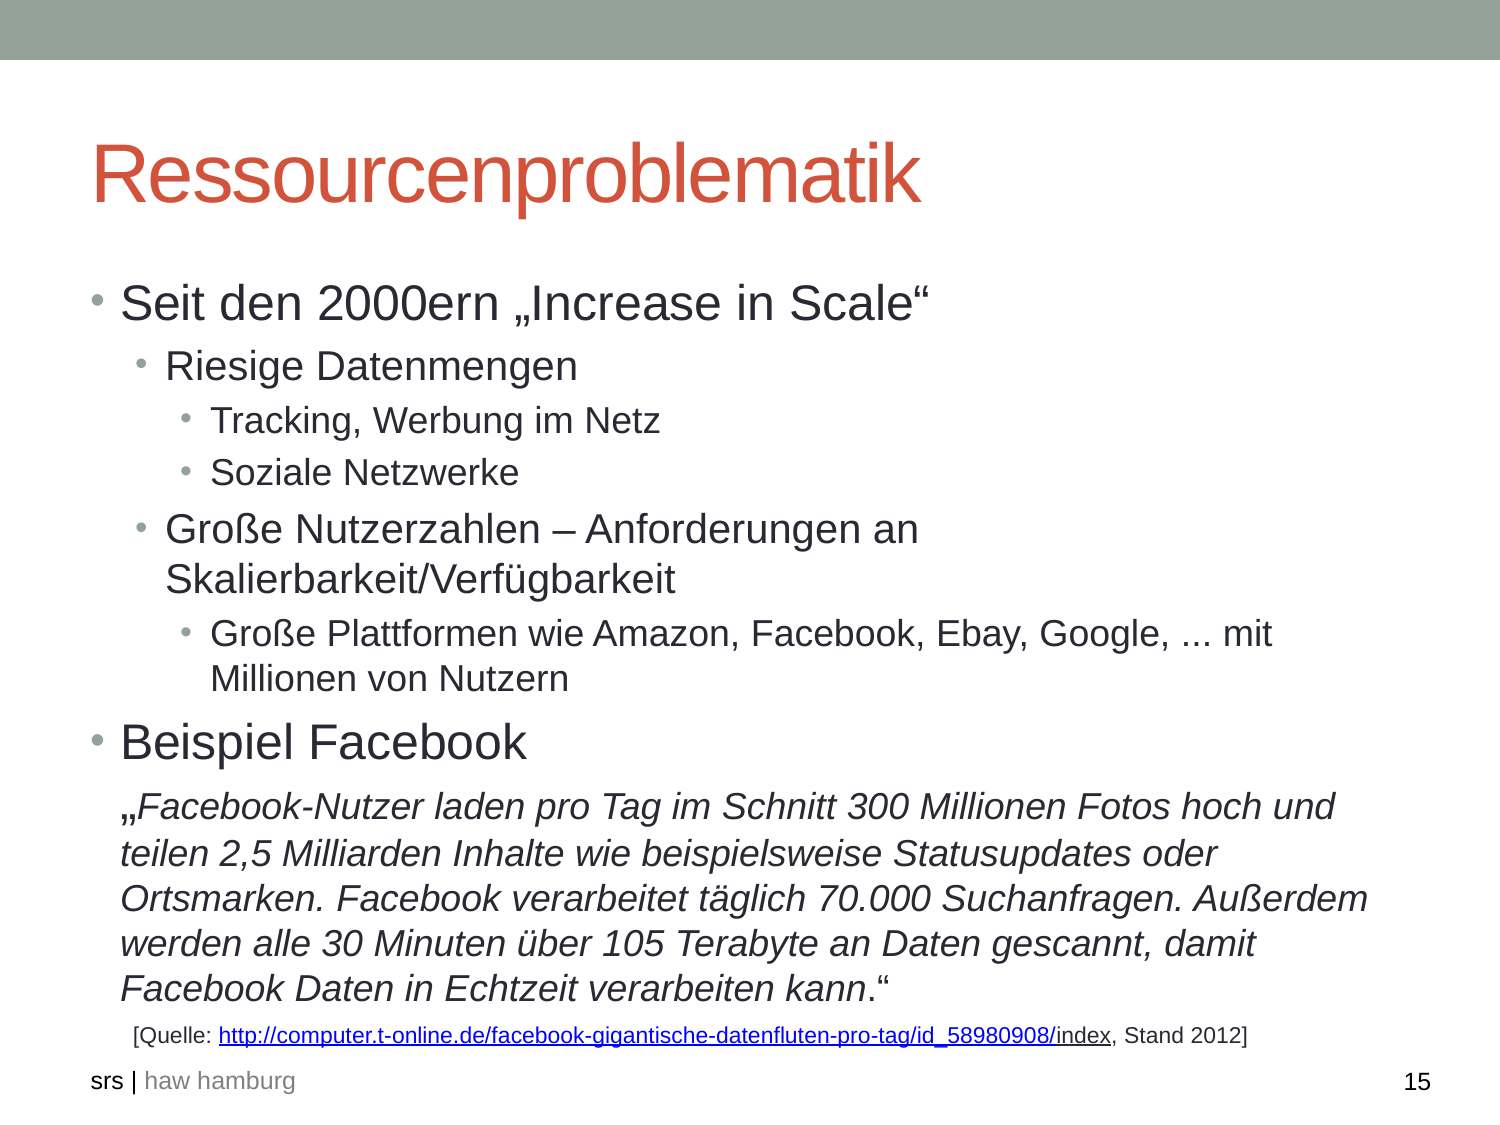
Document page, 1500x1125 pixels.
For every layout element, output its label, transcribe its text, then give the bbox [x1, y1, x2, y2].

text_box [Quelle: http://computer.t-online.de/facebook-gigantische-datenfluten-pro-tag/id_58980908/index, Stand 2012] [118, 1012, 1264, 1056]
title Ressourcenproblematik [75, 87, 1425, 250]
list Seit den 2000ern „Increase in Scale“ Riesige Datenmengen Tracking, Werbung im Netz Soziale Netzwerke Große Nutzerzahlen – Anforderungen an Skalierbarkeit/Verfügbarkeit Große Plattformen wie Amazon, Facebook, Ebay, Google, ... mit Millionen von Nutzern Beispiel Facebook „Facebook-Nutzer laden pro Tag im Schnitt 300 Millionen Fotos hoch und teilen 2,5 Milliarden Inhalte wie beispielsweise Statusupdates oder Ortsmarken. Facebook verarbeitet täglich 70.000 Suchanfragen. Außerdem werden alle 30 Minuten über 105 Terabyte an Daten gescannt, damit Facebook Daten in Echtzeit verarbeiten kann.“ [75, 262, 1425, 1063]
